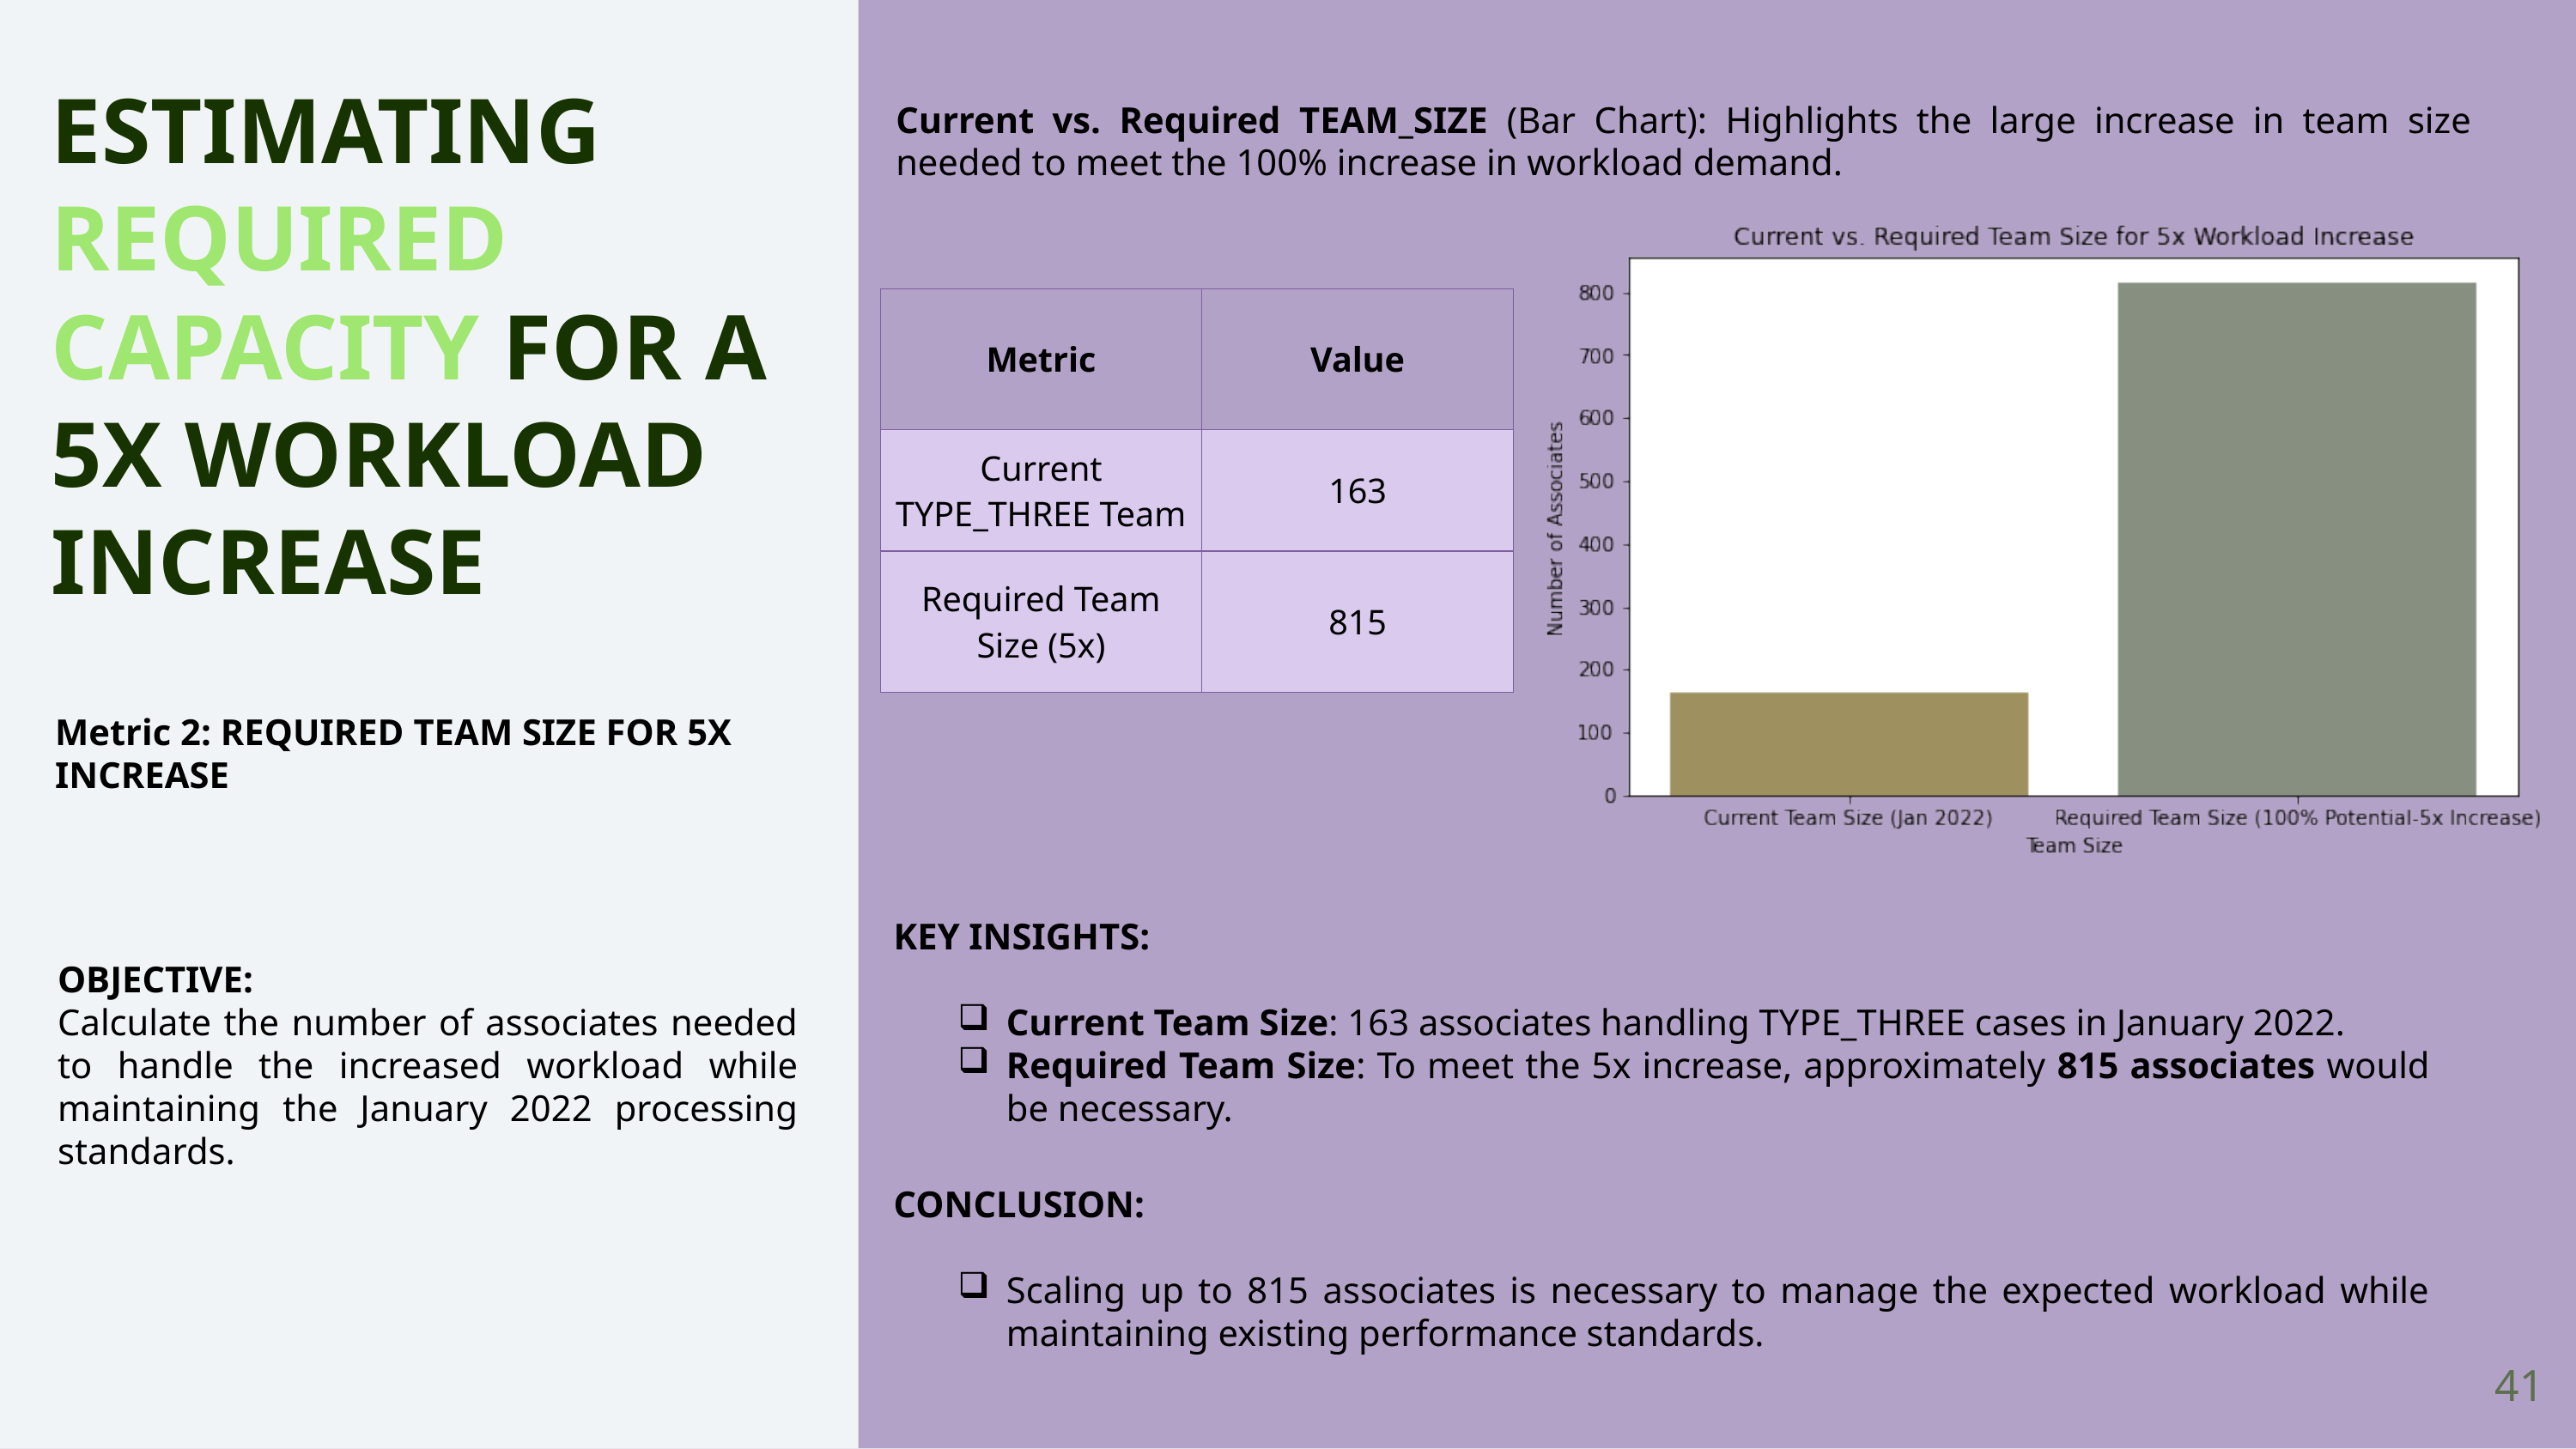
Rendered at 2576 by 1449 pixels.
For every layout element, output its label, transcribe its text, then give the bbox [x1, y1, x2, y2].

text_box KEY INSIGHTS: Current Team Size: 163 associates handling TYPE_THREE cases in January 2022. Required Team Size: To meet the 5x increase, approximately 815 associates would be necessary. [880, 907, 2443, 1136]
text_box ESTIMATING REQUIRED CAPACITY FOR A 5X WORKLOAD INCREASE [49, 72, 816, 612]
table_cell Required Team Size (5x) [881, 552, 1201, 692]
text_box OBJECTIVE: Calculate the number of associates needed to handle the increased workload while maintaining the January 2022 processing standards. [45, 950, 811, 1179]
table_cell 163 [1202, 430, 1513, 550]
text_box [859, 0, 2576, 1449]
text_box Metric 2: REQUIRED TEAM SIZE FOR 5X INCREASE [42, 703, 809, 803]
text_box [0, 0, 859, 1449]
table_cell Current TYPE_THREE Team [881, 430, 1201, 550]
picture [1535, 212, 2555, 871]
slide_number 41 [2482, 1358, 2549, 1414]
table_header Value [1202, 289, 1513, 429]
text_box CONCLUSION: Scaling up to 815 associates is necessary to manage the expected workload while maintaining existing performance standards. [880, 1175, 2443, 1361]
table_header Metric [881, 289, 1201, 429]
text_box Current vs. Required TEAM_SIZE (Bar Chart): Highlights the large increase in team size needed to meet the 100% increase in workload demand. [883, 90, 2485, 190]
table_cell 815 [1202, 552, 1513, 692]
